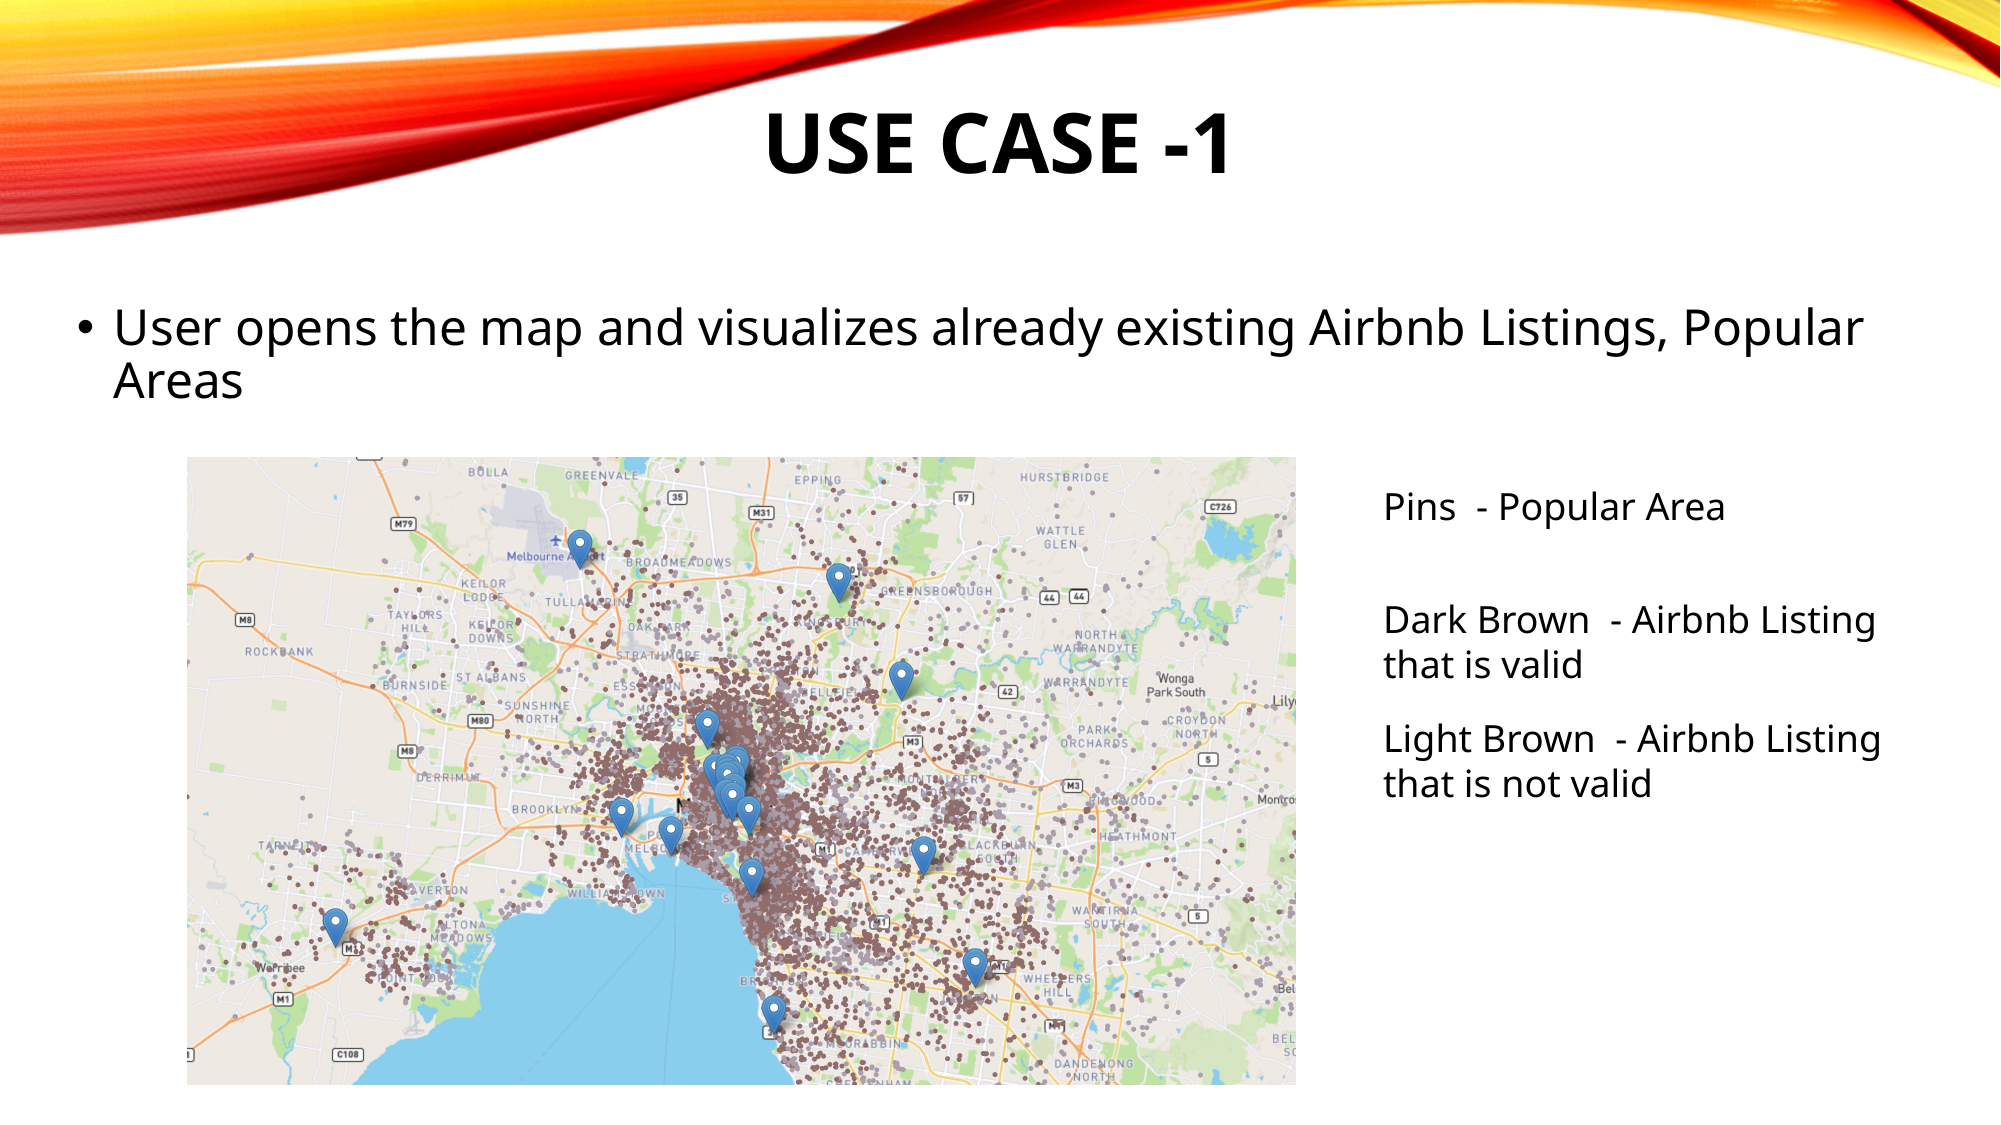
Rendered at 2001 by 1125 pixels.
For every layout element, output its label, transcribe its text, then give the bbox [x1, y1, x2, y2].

text_box Light Brown - Airbnb Listing that is not valid [1368, 707, 1943, 812]
list User opens the map and visualizes already existing Airbnb Listings, Popular Areas [61, 215, 1895, 418]
picture [0, 0, 2000, 237]
text_box Pins - Popular Area [1368, 475, 1943, 536]
picture [187, 456, 1296, 1085]
text_box Dark Brown - Airbnb Listing that is valid [1368, 588, 1943, 694]
title USE case -1 [293, 40, 1707, 215]
